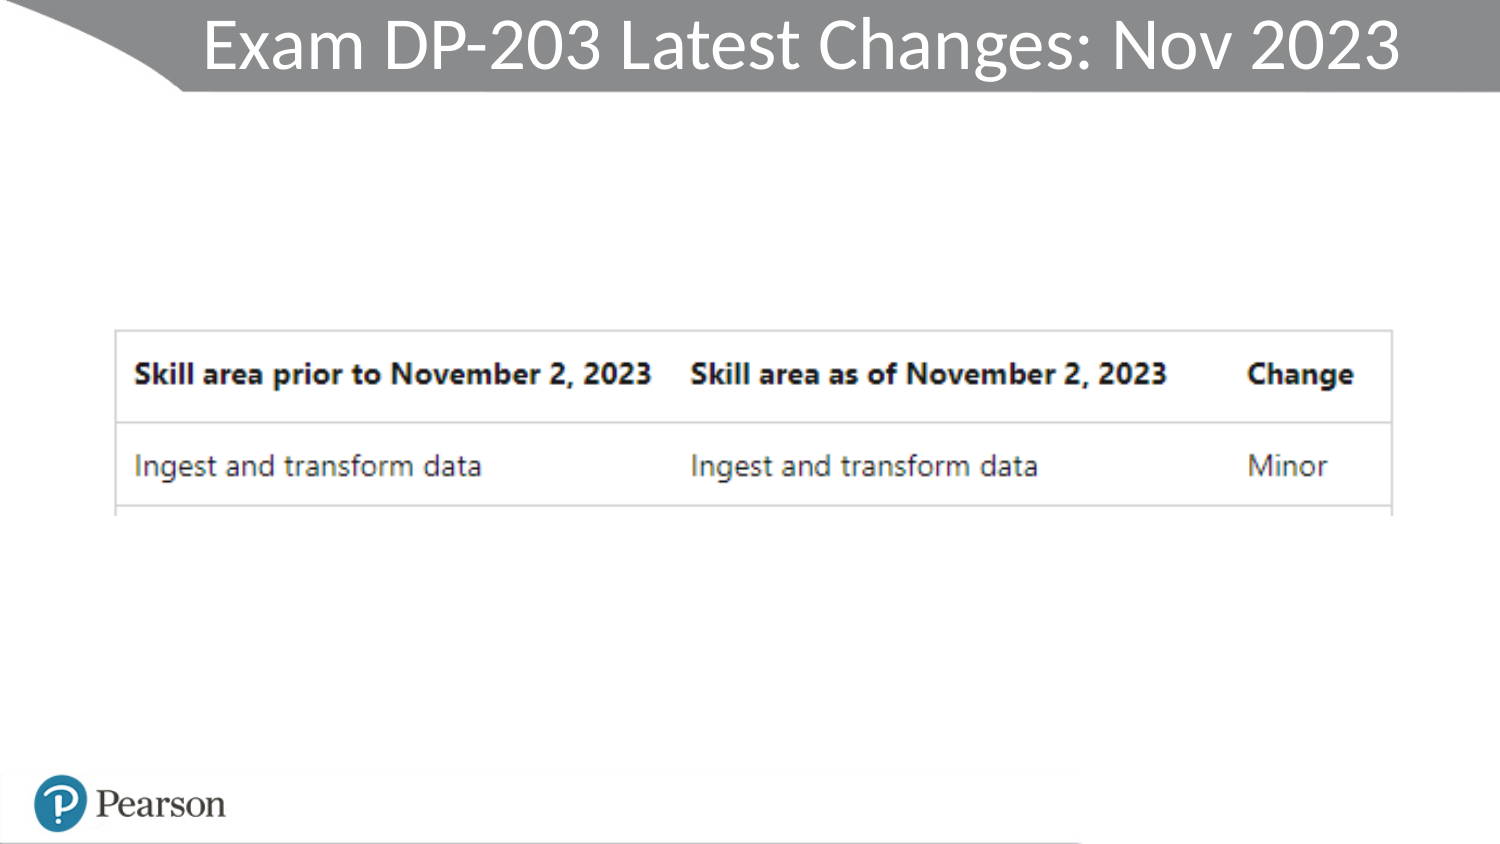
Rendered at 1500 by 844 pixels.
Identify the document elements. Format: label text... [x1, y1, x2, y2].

picture [0, 0, 1500, 844]
title Exam DP-203 Latest Changes: Nov 2023 [187, 0, 1426, 79]
